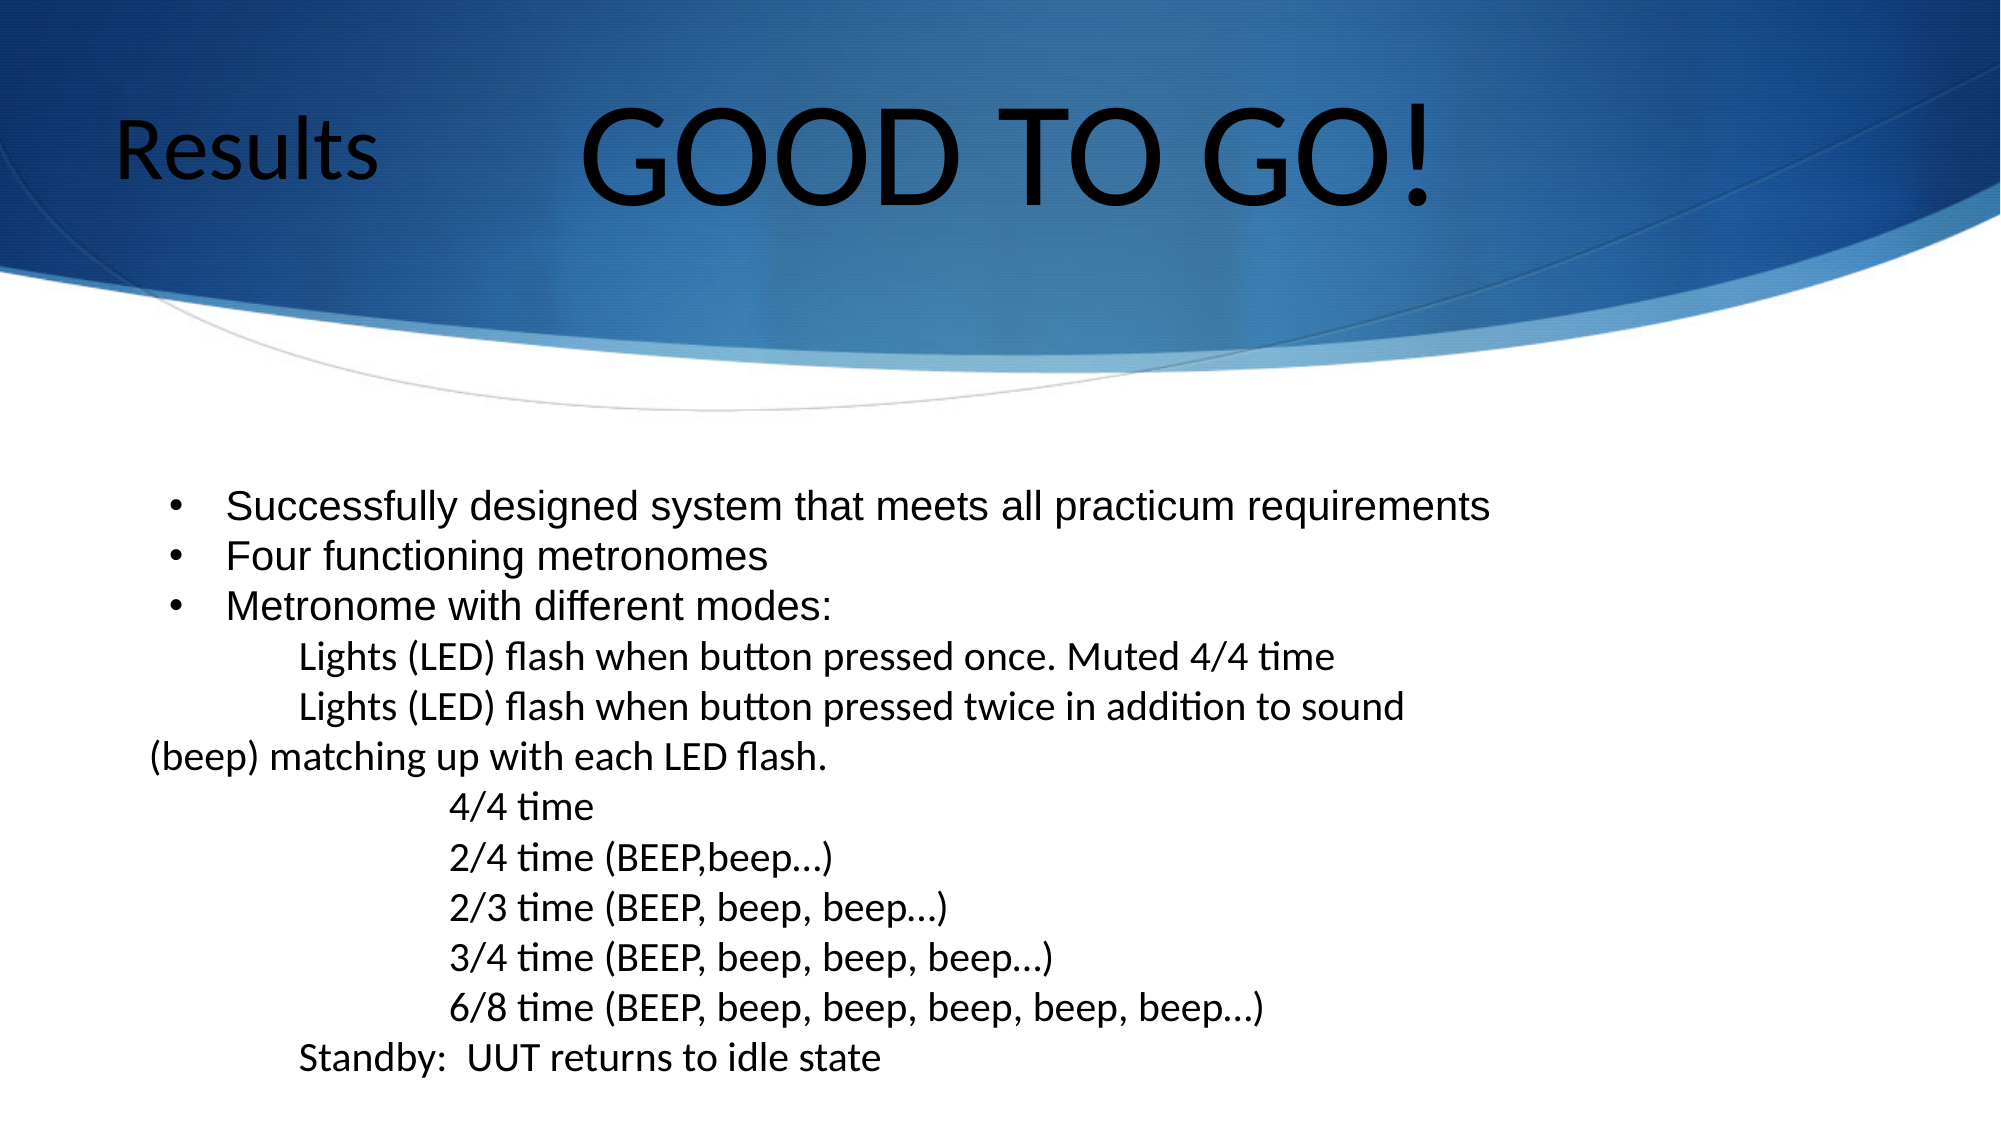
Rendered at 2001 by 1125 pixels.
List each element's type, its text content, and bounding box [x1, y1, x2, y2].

text_box Successfully designed system that meets all practicum requirements Four functioning metronomes Metronome with different modes: Lights (LED) flash when button pressed once. Muted 4/4 time Lights (LED) flash when button pressed twice in addition to sound (beep) matching up with each LED flash. 4/4 time 2/4 time (BEEP,beep…) 2/3 time (BEEP, beep, beep…) 3/4 time (BEEP, beep, beep, beep…) 6/8 time (BEEP, beep, beep, beep, beep, beep…) Standby: UUT returns to idle state [134, 471, 1529, 1125]
title Results [99, 56, 1900, 245]
list GOOD TO GO! [172, 67, 1849, 248]
picture [0, 0, 2001, 1125]
